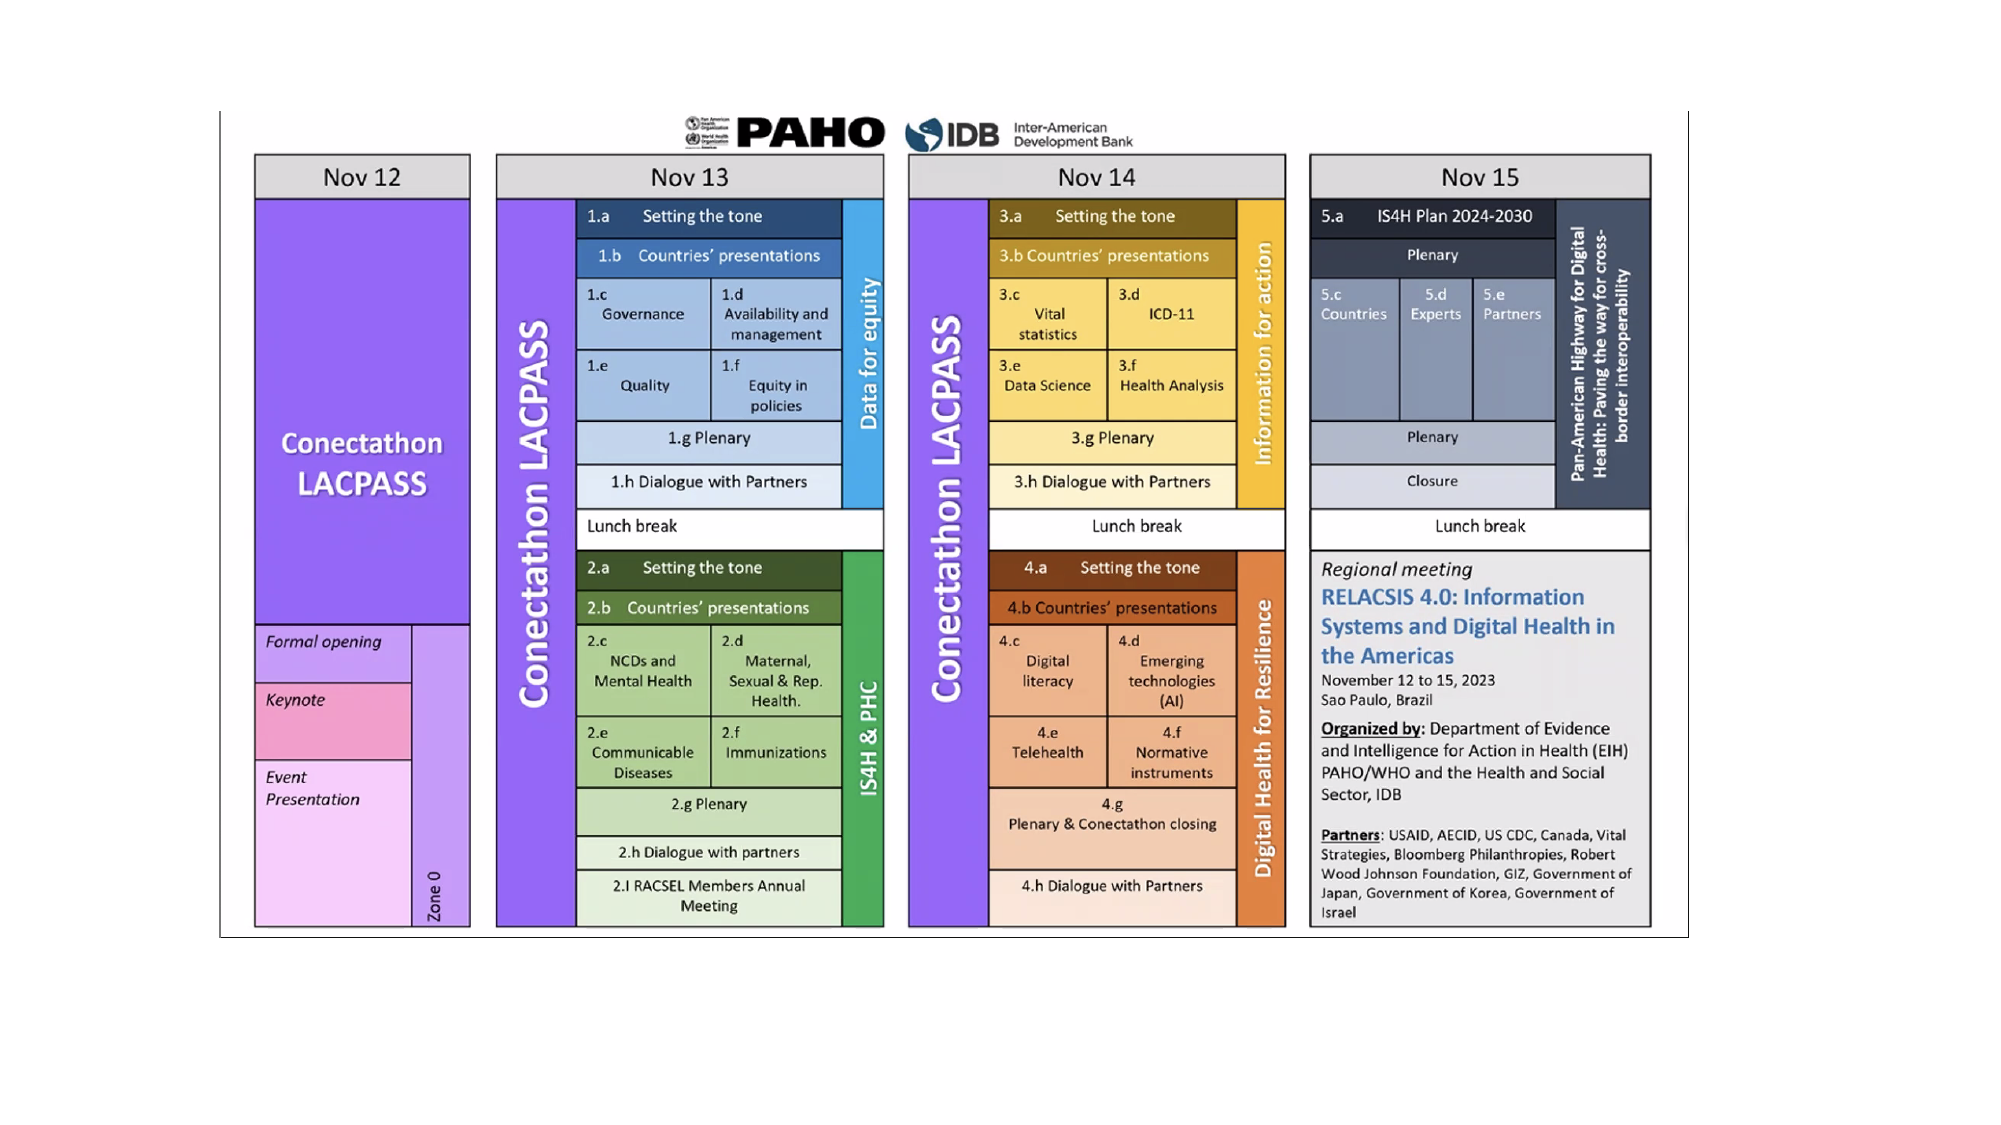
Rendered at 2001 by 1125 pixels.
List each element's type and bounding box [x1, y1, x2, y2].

picture [218, 111, 1689, 938]
